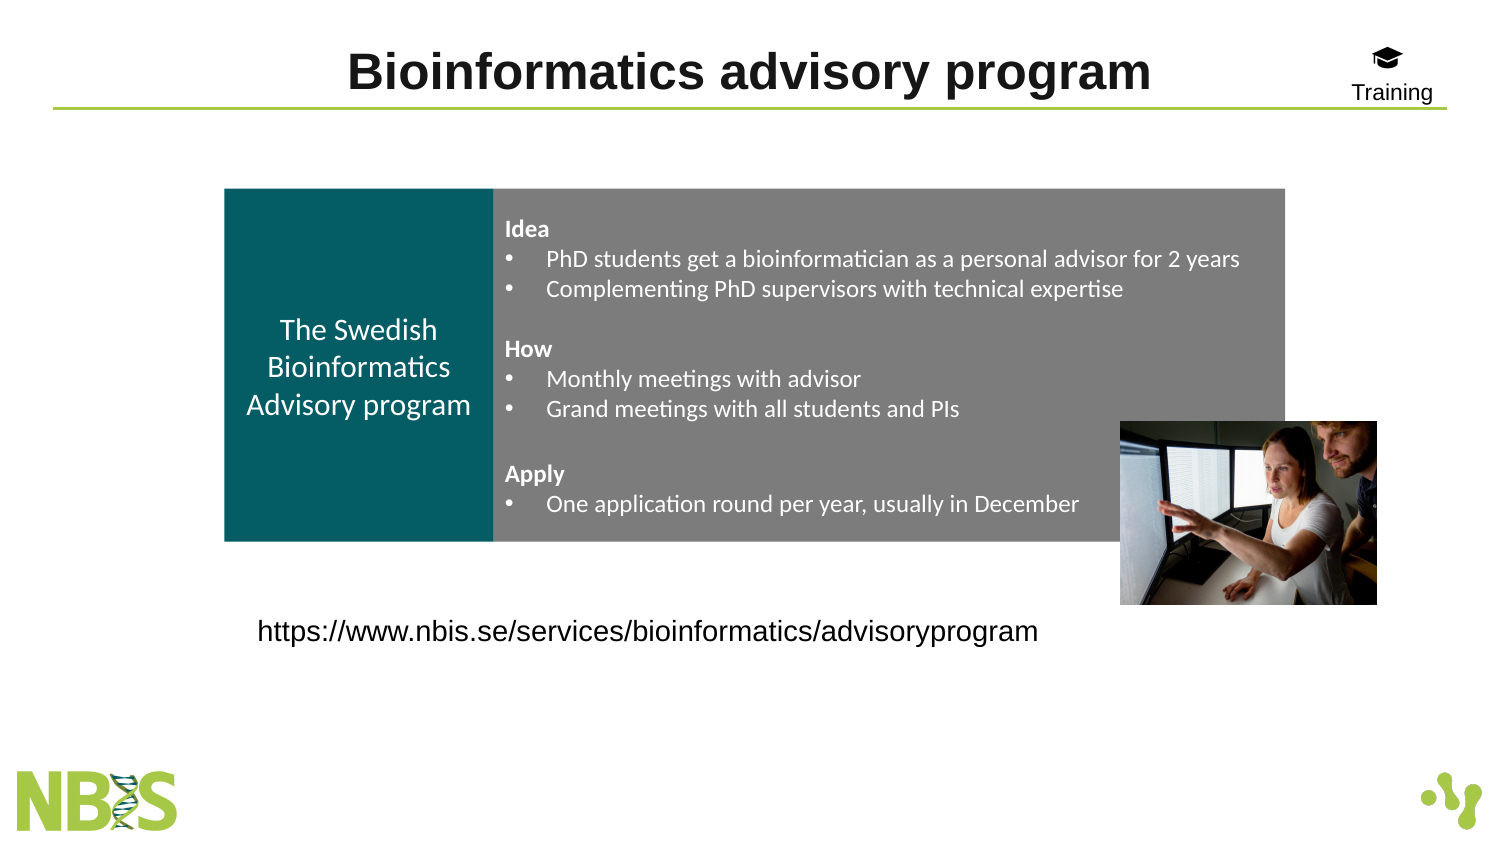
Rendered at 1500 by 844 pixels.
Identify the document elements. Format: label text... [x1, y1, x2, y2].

text_box Idea PhD students get a bioinformatician as a personal advisor for 2 years Complementing PhD supervisors with technical expertise How Monthly meetings with advisor Grand meetings with all students and PIs Apply One application round per year, usually in December [494, 188, 1286, 542]
picture [1120, 421, 1378, 605]
text_box The Swedish Bioinformatics Advisory program [224, 188, 494, 542]
title Bioinformatics advisory program [53, 39, 1325, 107]
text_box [1329, 35, 1456, 111]
text_box https://www.nbis.se/services/bioinformatics/advisoryprogram [242, 604, 1056, 655]
picture [1419, 771, 1483, 831]
picture [17, 771, 178, 831]
